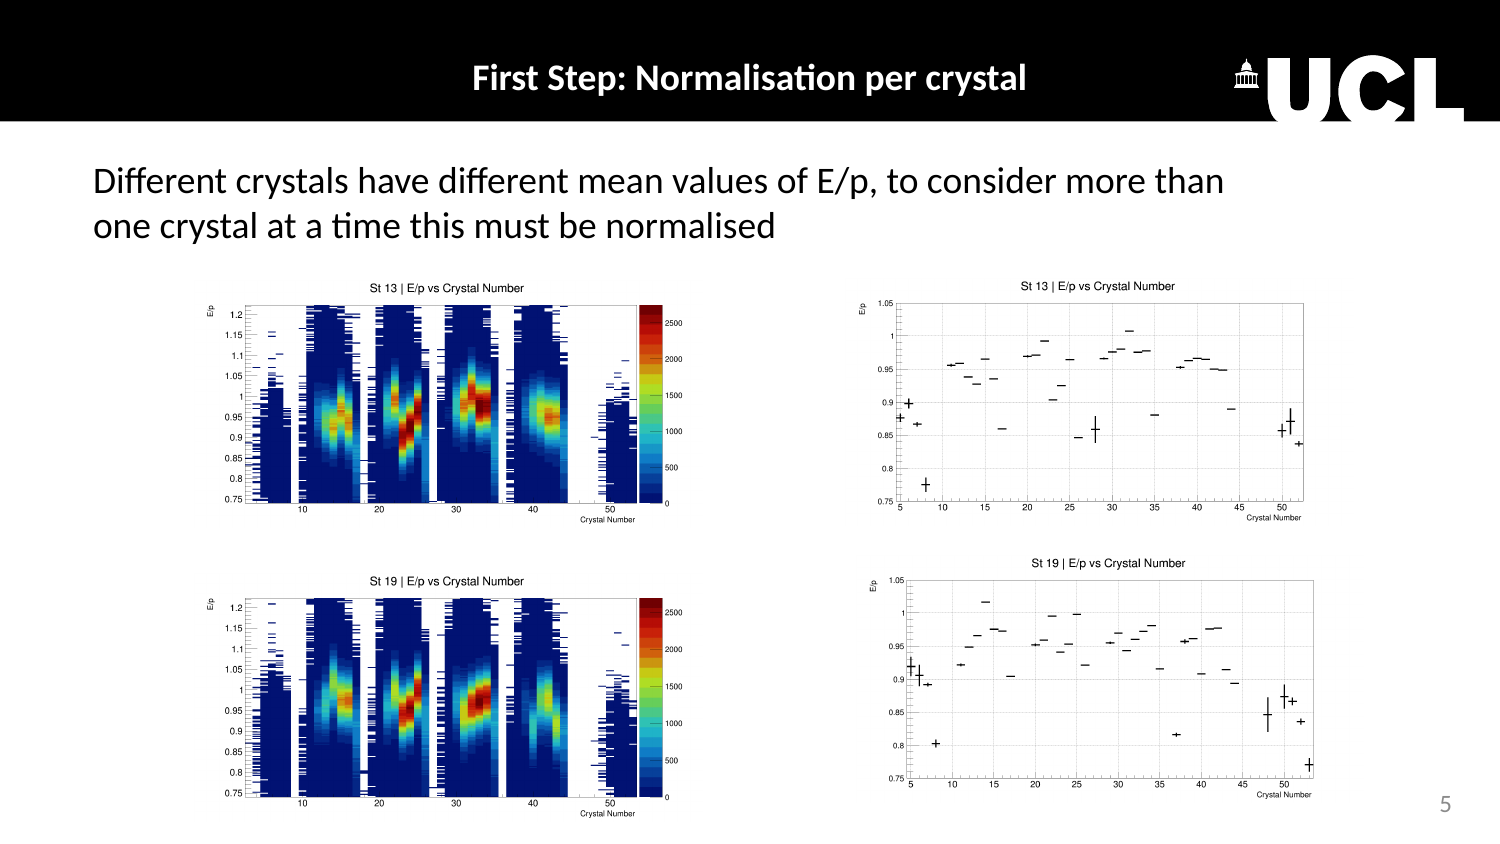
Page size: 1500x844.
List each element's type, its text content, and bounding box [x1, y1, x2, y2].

picture [856, 555, 1364, 803]
picture [845, 278, 1354, 526]
picture [194, 573, 703, 822]
picture [194, 280, 703, 528]
slide_number 4 [1129, 780, 1468, 826]
text_box Different crystals have different mean values of E/p, to consider more than one crystal at a time this must be normalised [78, 149, 1291, 254]
text_box First Step: Normalisation per crystal [291, 45, 1209, 106]
picture [1234, 58, 1259, 88]
